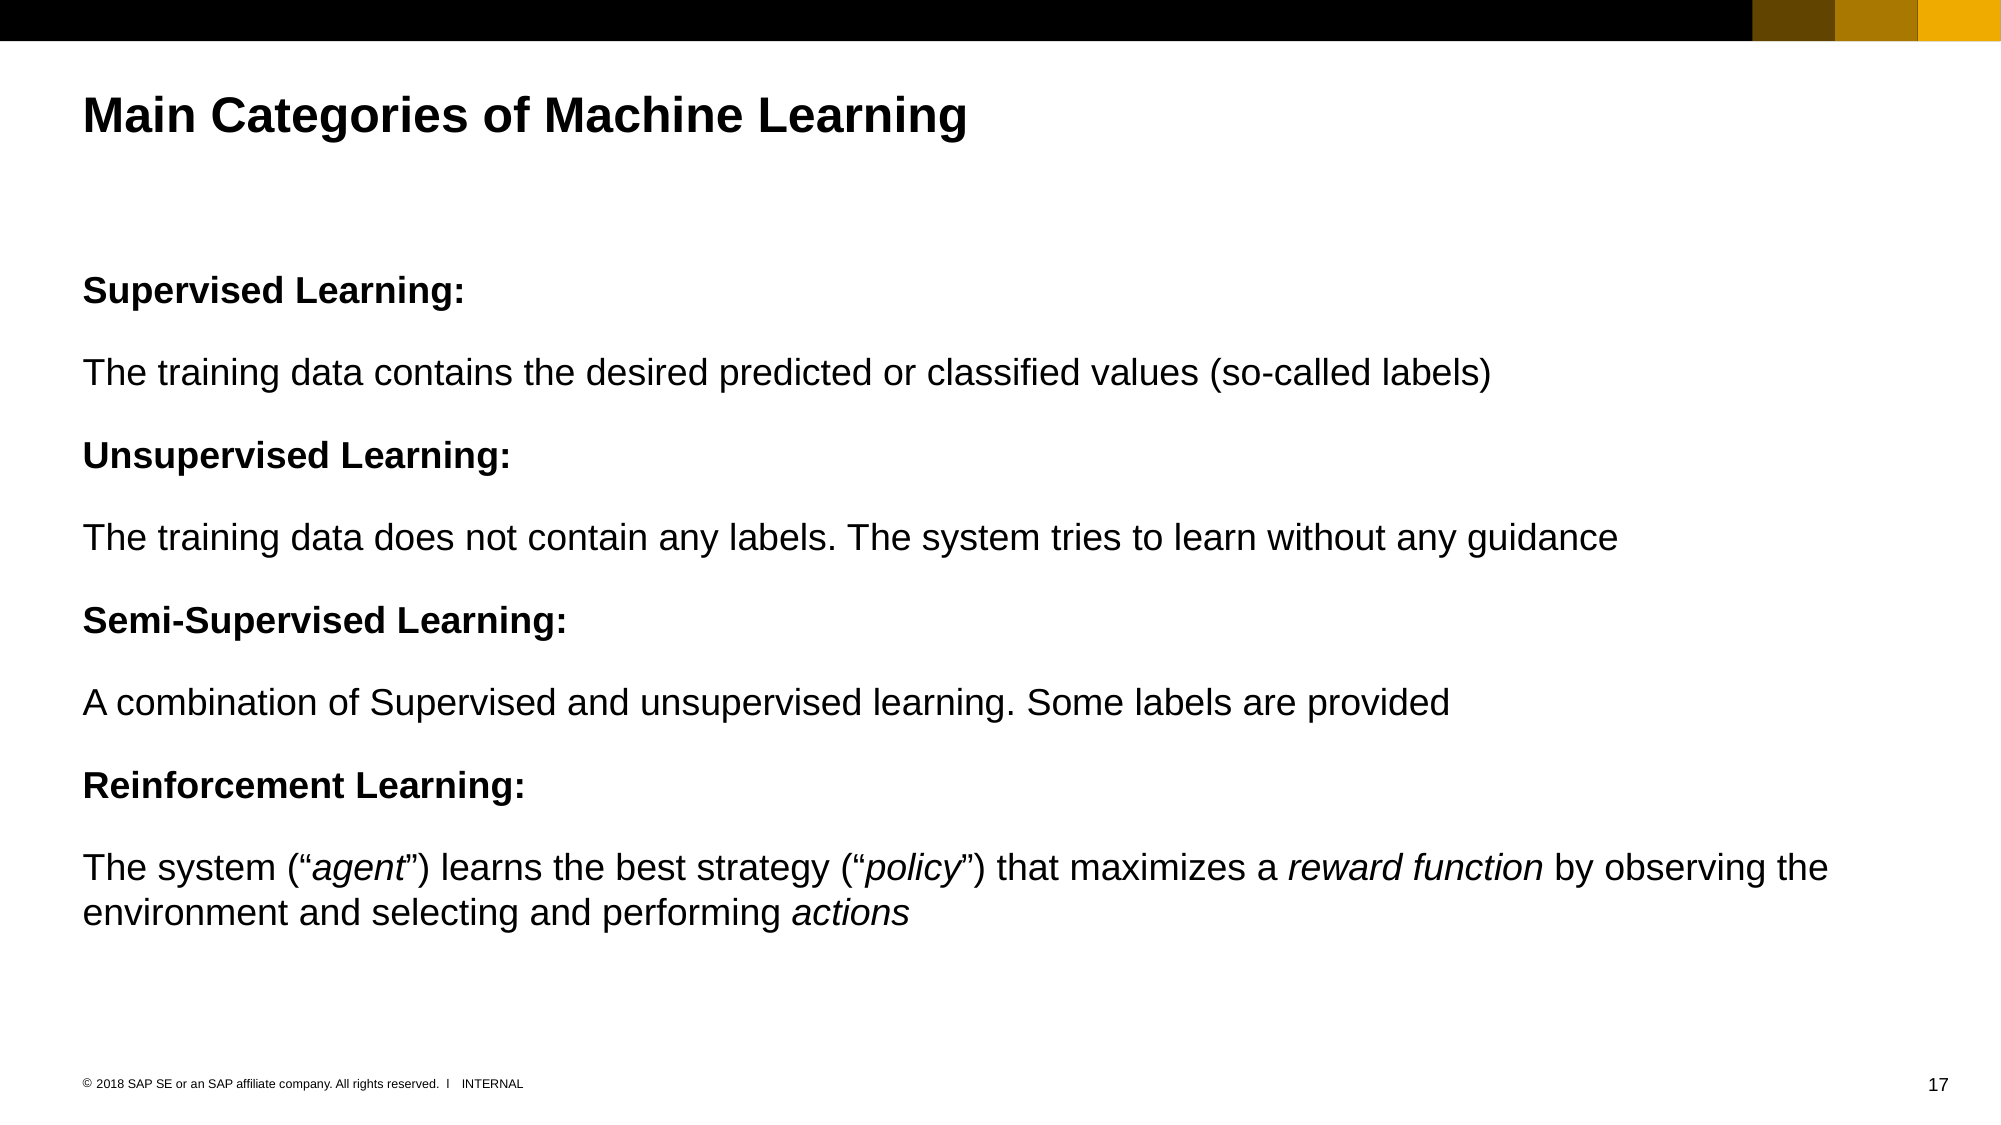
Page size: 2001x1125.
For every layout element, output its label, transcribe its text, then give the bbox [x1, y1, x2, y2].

list Supervised Learning: The training data contains the desired predicted or classified values (so-called labels) Unsupervised Learning: The training data does not contain any labels. The system tries to learn without any guidance Semi-Supervised Learning: A combination of Supervised and unsupervised learning. Some labels are provided Reinforcement Learning: The system (“agent”) learns the best strategy (“policy”) that maximizes a reward function by observing the environment and selecting and performing actions [82, 265, 1918, 1040]
title Main Categories of Machine Learning [82, 82, 1918, 144]
